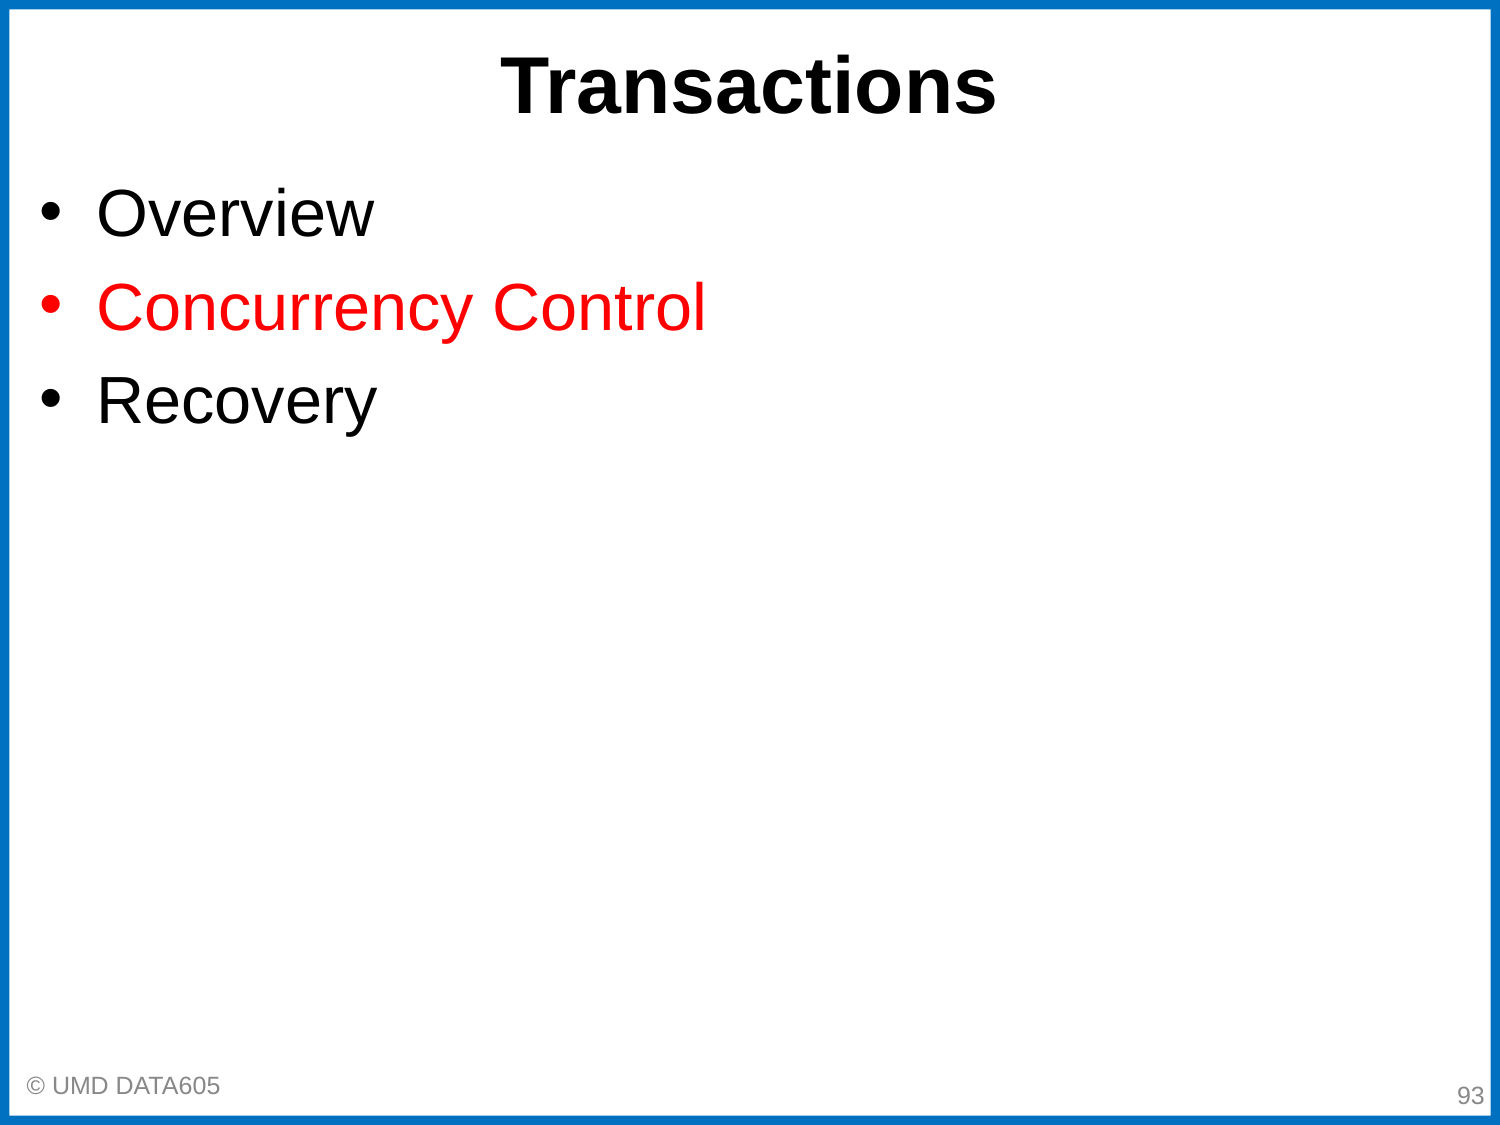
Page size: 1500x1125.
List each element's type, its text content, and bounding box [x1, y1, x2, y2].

title Transactions [24, 24, 1475, 138]
slide_number ‹#› [1149, 1065, 1500, 1125]
list Overview Concurrency Control Recovery [24, 162, 1475, 1025]
